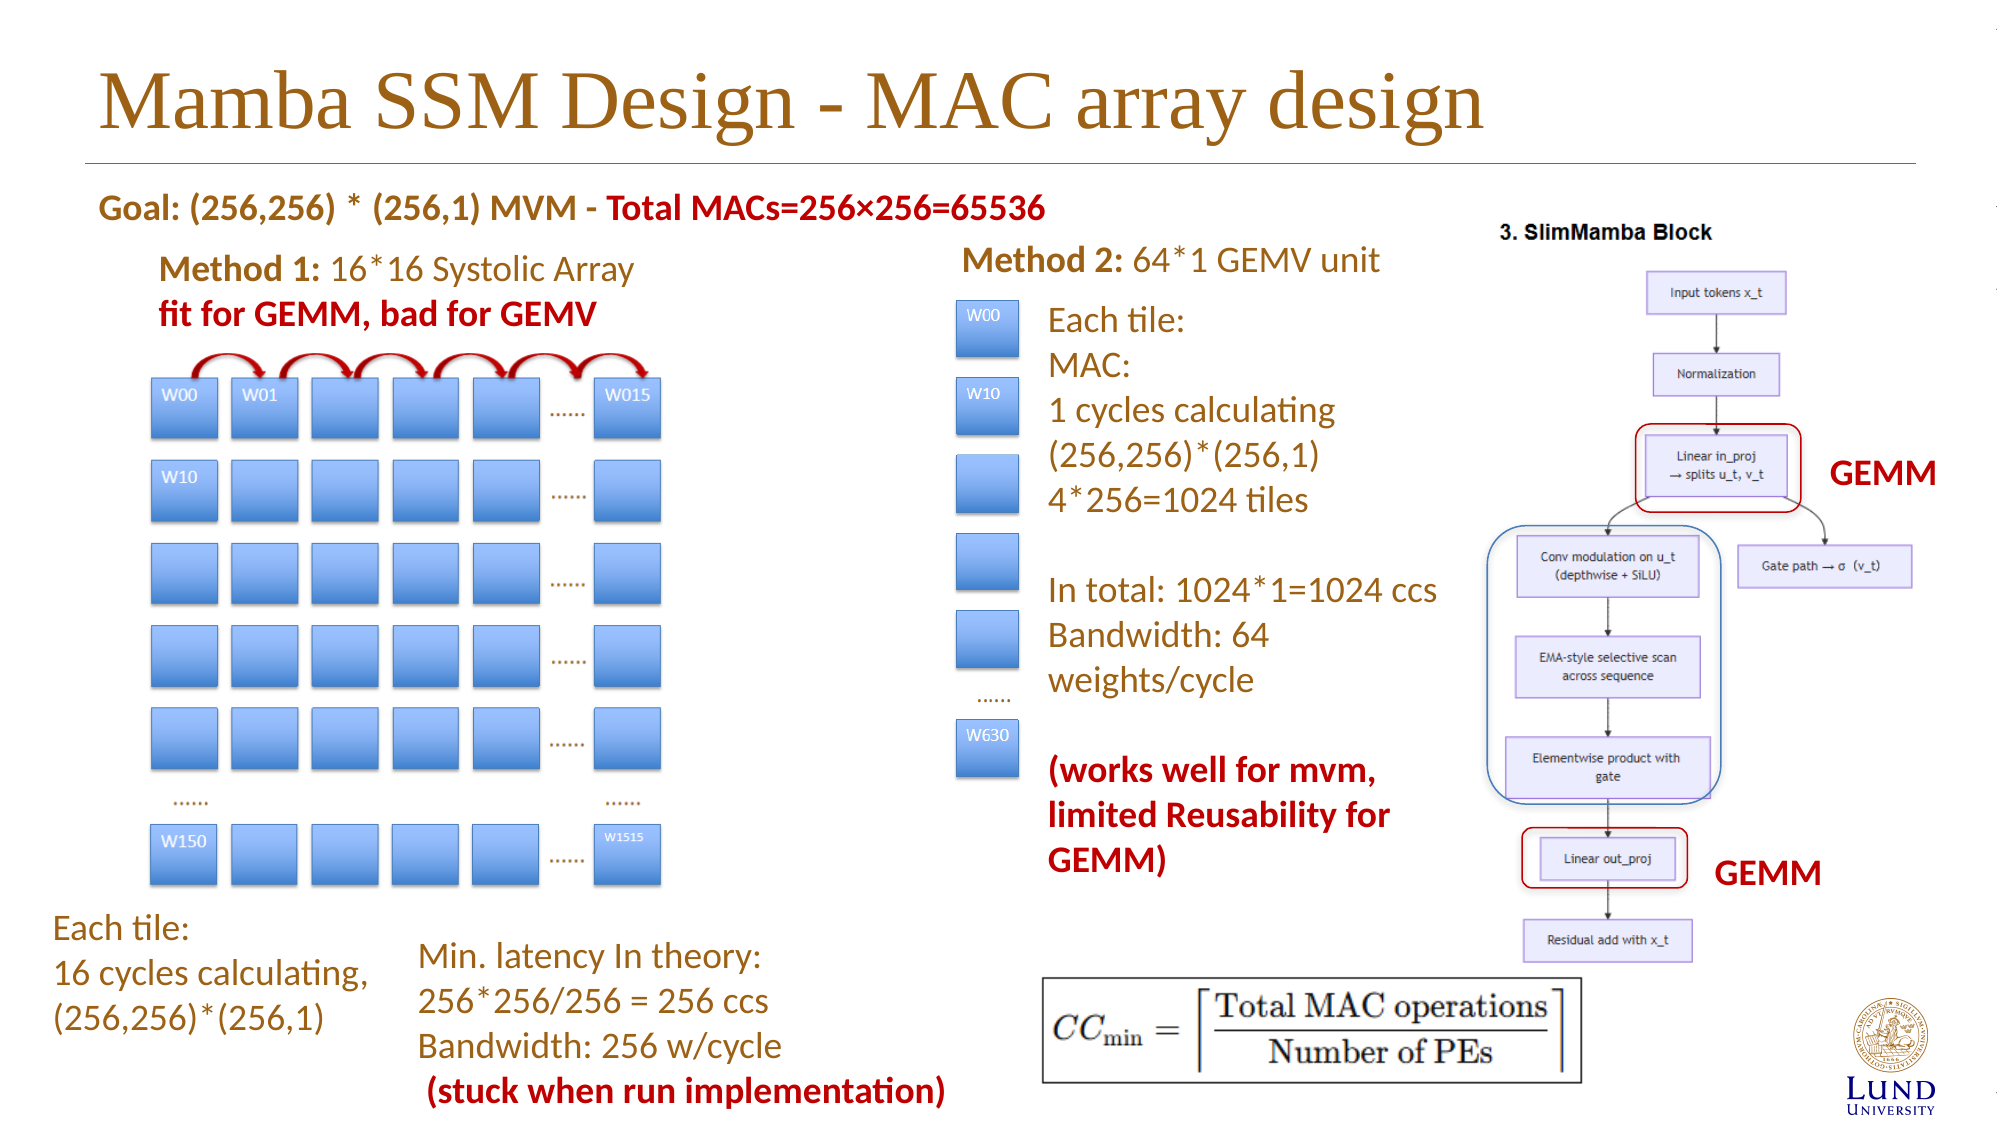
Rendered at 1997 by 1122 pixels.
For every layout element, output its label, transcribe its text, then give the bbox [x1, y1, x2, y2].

text_box Min. latency In theory: 256*256/256 = 256 ccs Bandwidth: 256 w/cycle (stuck when run implementation) [402, 923, 986, 1119]
text_box Each tile: 16 cycles calculating, (256,256)*(256,1) [37, 895, 403, 1103]
picture [0, 0, 1997, 1122]
text_box Goal: (256,256) * (256,1) MVM - Total MACs=256×256=65536 [83, 175, 1162, 236]
text_box Method 2: 64*1 GEMV unit [946, 227, 1481, 287]
text_box Method 1: 16*16 Systolic Array fit for GEMM, bad for GEMV [143, 236, 675, 342]
text_box GEMM [1928, 440, 1978, 496]
title Mamba SSM Design - MAC array design [83, 41, 1916, 153]
text_box Each tile: MAC: 1 cycles calculating (256,256)*(256,1) 4*256=1024 tiles In total: 1024*1=1024 ccs Bandwidth: 64 weights/cycle (works well for mvm, limited Reusability for GEMM) [1033, 287, 1481, 895]
